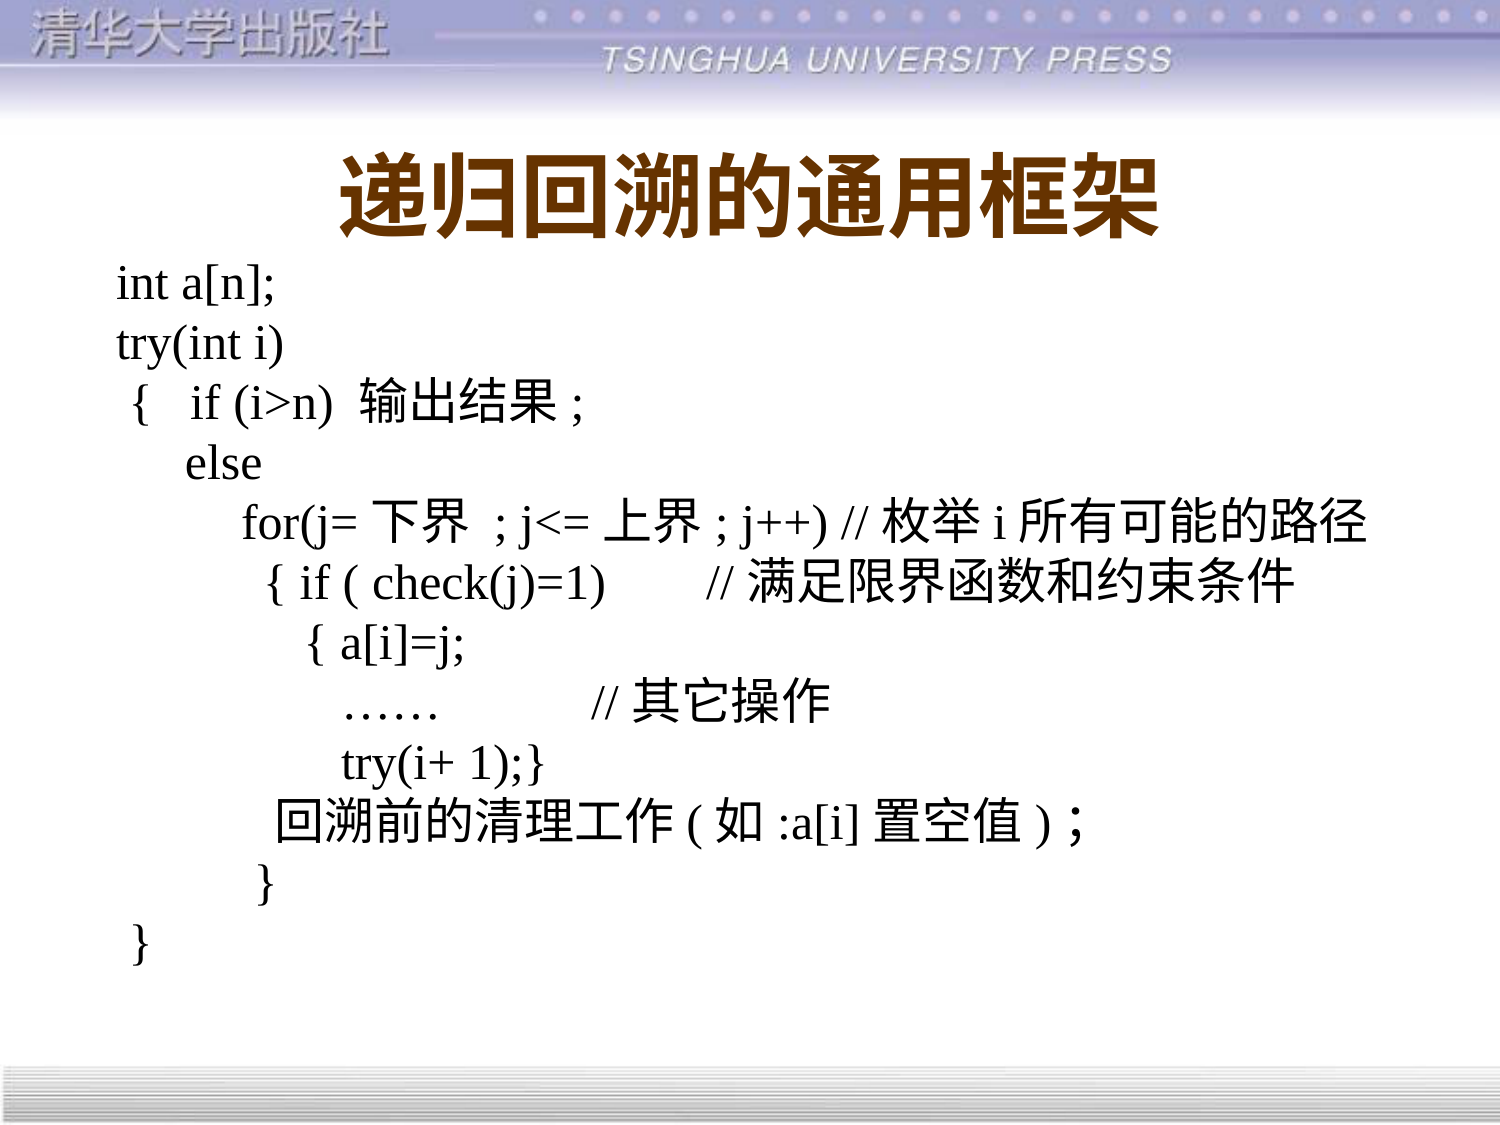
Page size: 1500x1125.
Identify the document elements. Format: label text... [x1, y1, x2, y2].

title 递归回溯的通用框架 [112, 99, 1388, 241]
list int a[n]; try(int i) { if (i>n) 输出结果; else for(j=下界 ; j<=上界; j++) //枚举i所有可能的路径 { if ( check(j)=1) //满足限界函数和约束条件 { a[i]=j; …… //其它操作 try(i+ 1);} 回溯前的清理工作(如:a[i]置空值)； } } [100, 241, 1452, 1059]
picture [0, 0, 1500, 1125]
